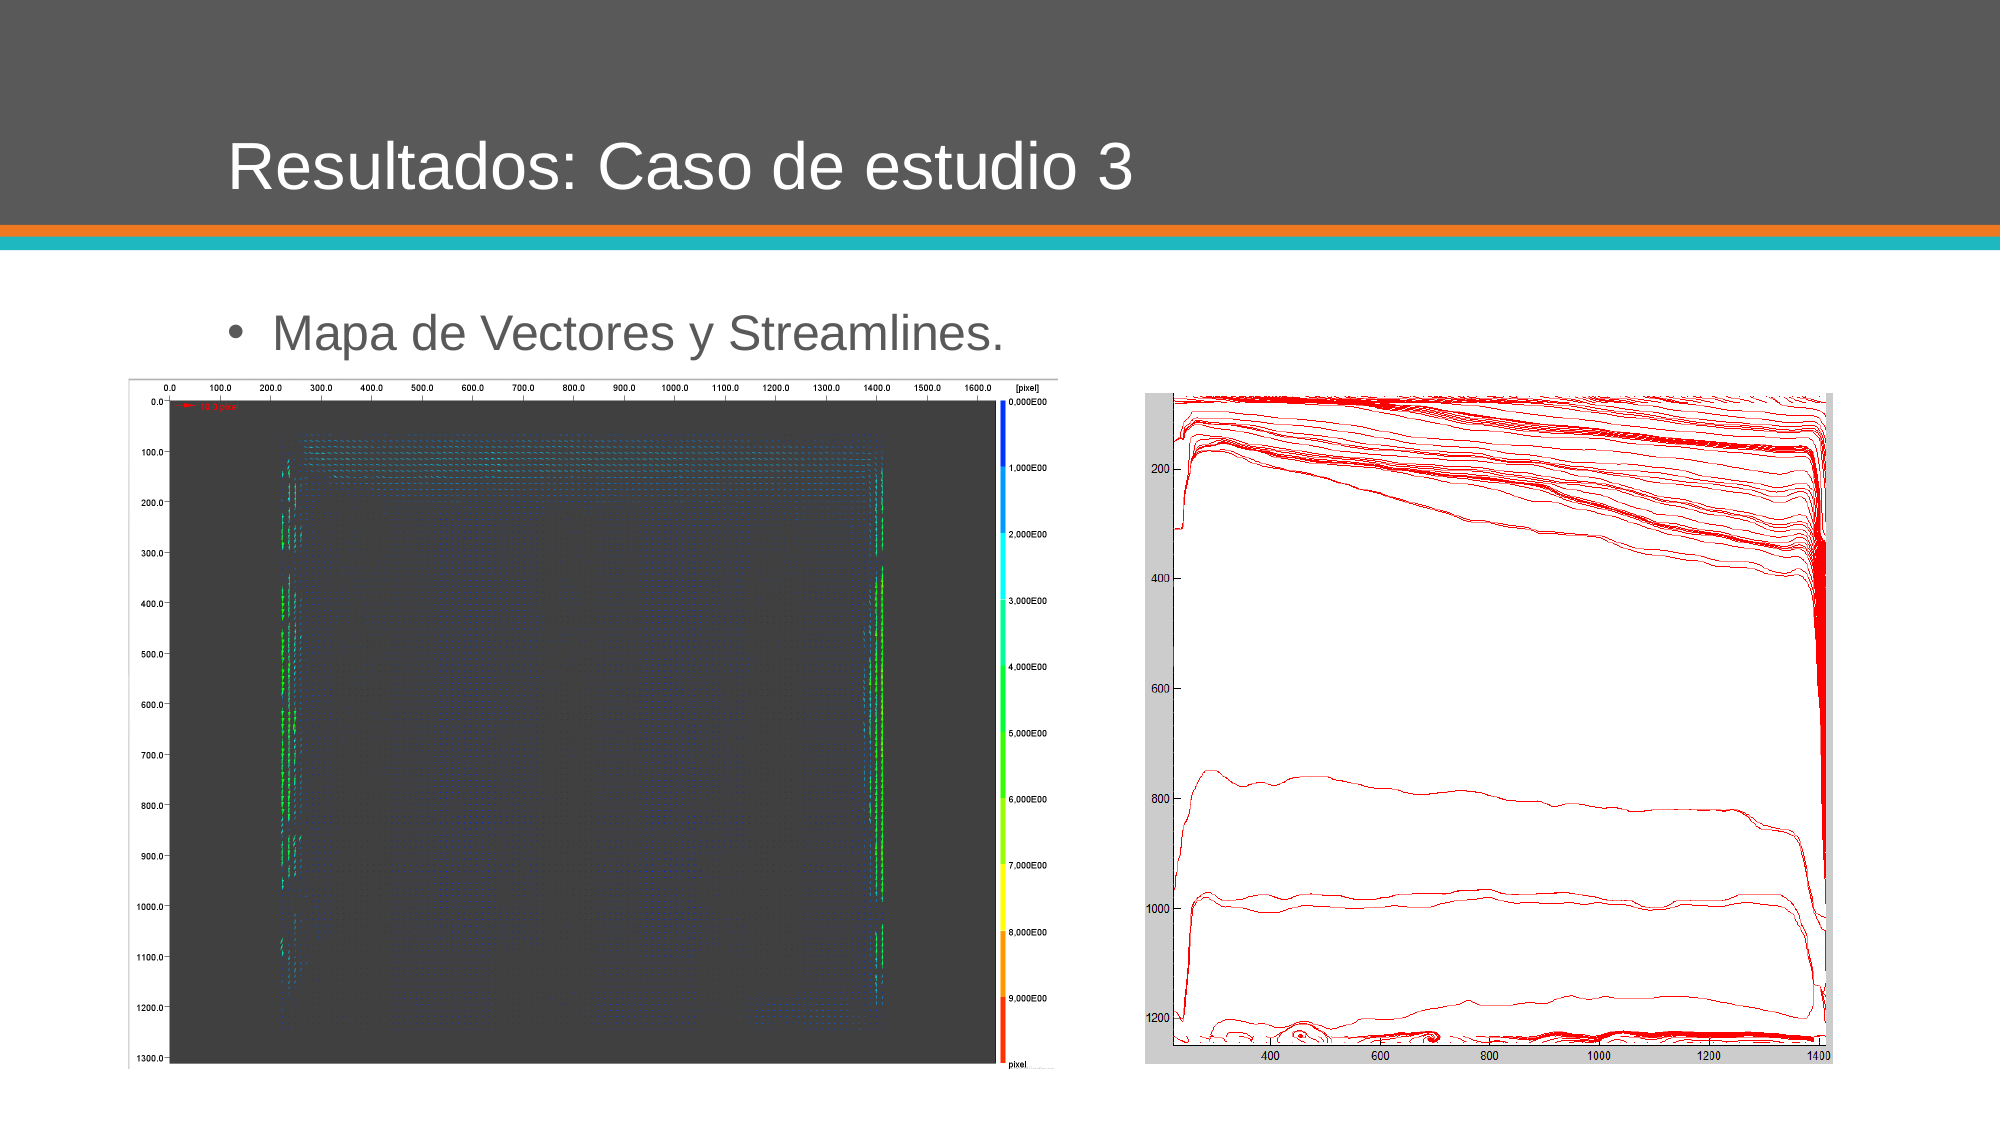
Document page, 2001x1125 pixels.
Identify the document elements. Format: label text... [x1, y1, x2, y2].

list Mapa de Vectores y Streamlines. [212, 299, 1788, 1013]
picture [1145, 392, 1833, 1064]
picture [128, 378, 1058, 1070]
title Resultados: Caso de estudio 3 [212, 41, 1788, 212]
